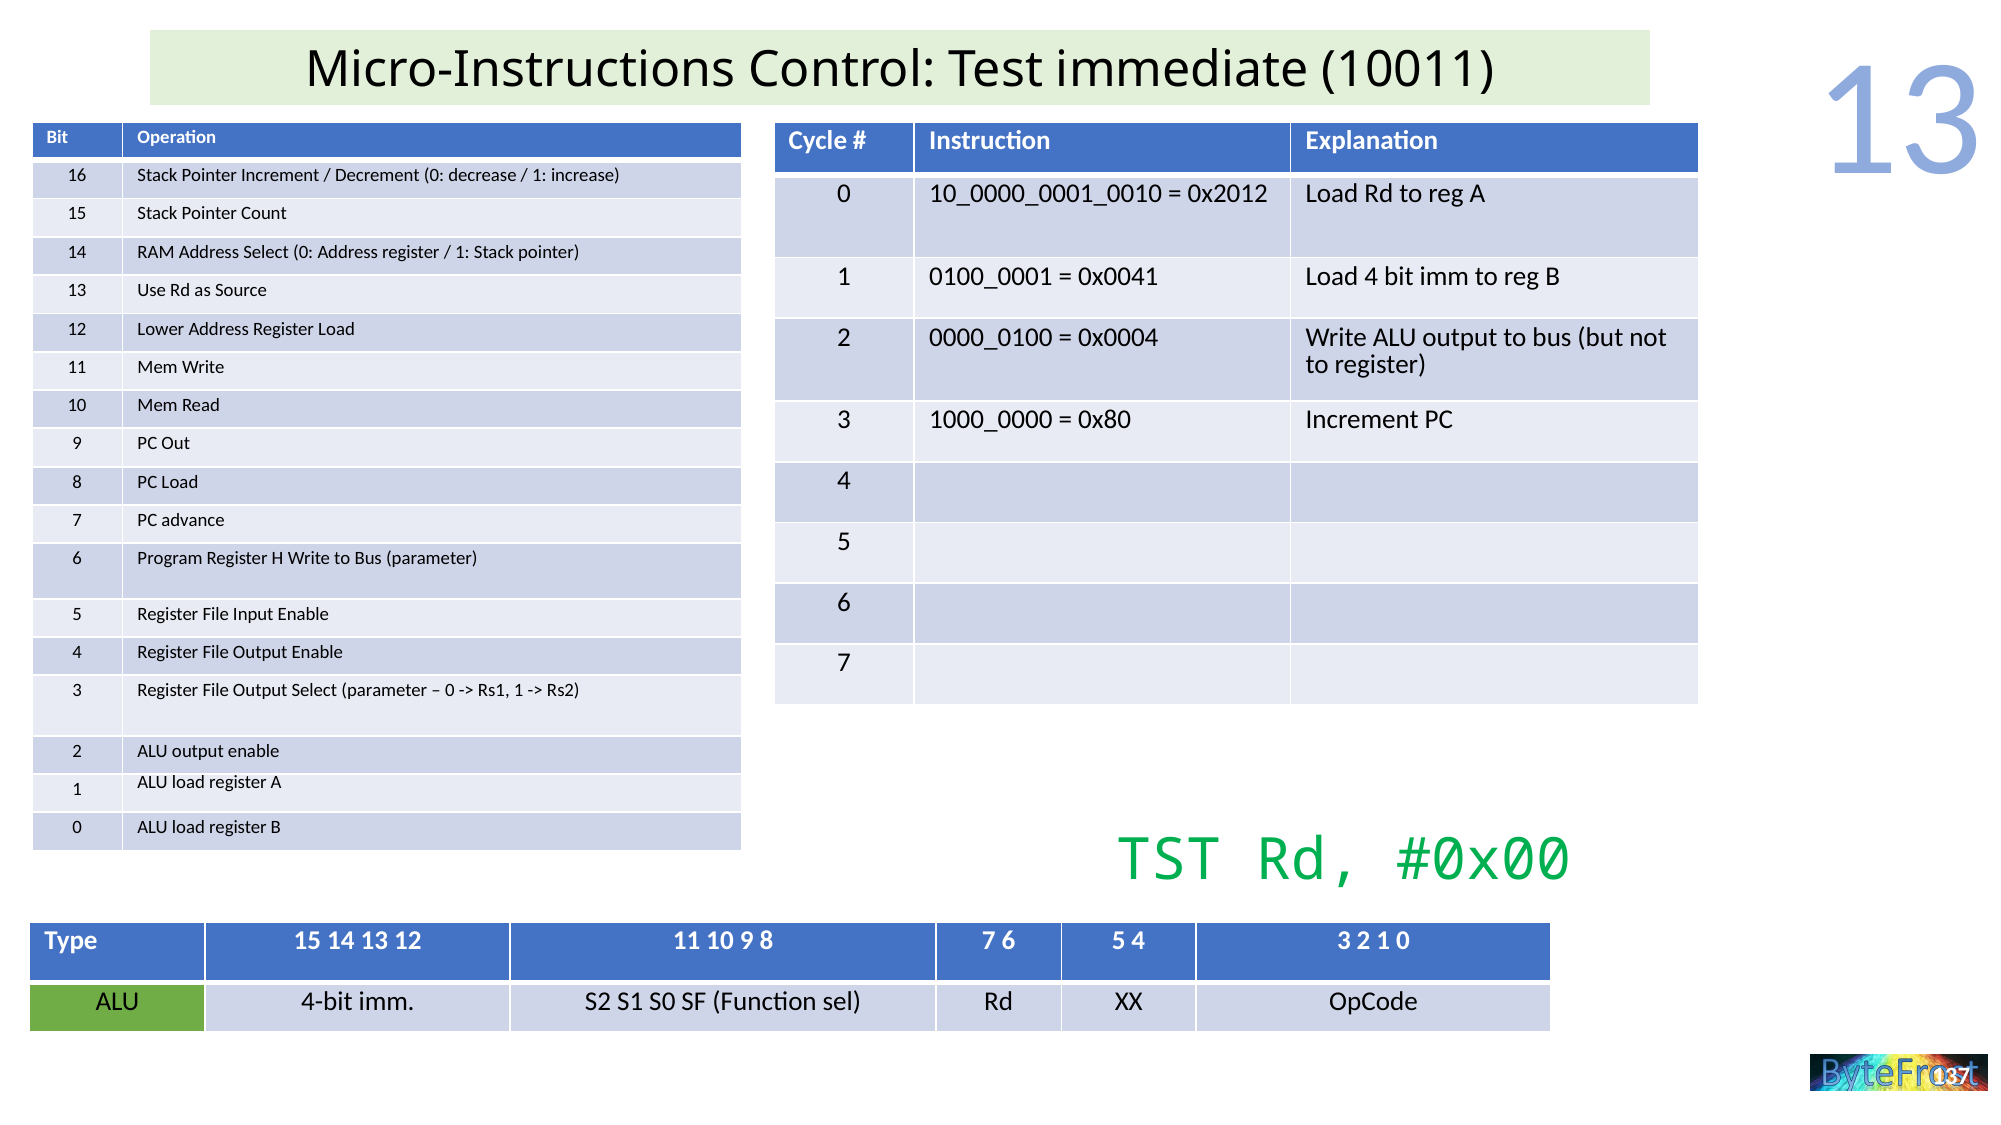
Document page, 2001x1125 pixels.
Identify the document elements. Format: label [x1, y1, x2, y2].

table_cell [1291, 319, 1698, 400]
table_cell [123, 391, 741, 427]
table_cell [775, 523, 913, 582]
table_cell [123, 353, 741, 389]
table_cell [123, 544, 741, 598]
table_cell [1062, 985, 1195, 1031]
table_cell [33, 600, 122, 636]
table_header [1197, 923, 1550, 980]
table_header [915, 123, 1290, 172]
table_cell [206, 985, 509, 1031]
table_cell [33, 737, 122, 773]
table_cell [123, 737, 741, 773]
table_cell [1291, 178, 1698, 257]
table_cell [33, 199, 122, 236]
table_cell [1197, 985, 1550, 1031]
text_box [1799, 0, 1999, 215]
table_cell [123, 638, 741, 674]
table_cell [33, 775, 122, 811]
table_cell [937, 985, 1061, 1031]
table_cell [33, 676, 122, 735]
table_cell [33, 506, 122, 542]
table_header [511, 923, 935, 980]
table_header [33, 123, 122, 157]
table_cell [123, 199, 741, 236]
table_cell [123, 775, 741, 811]
text_box [1066, 813, 1587, 899]
table_cell [915, 258, 1290, 317]
table_cell [33, 813, 122, 850]
table_cell [123, 676, 741, 735]
table_header [775, 123, 913, 172]
table_cell [123, 276, 741, 313]
title [150, 29, 1650, 105]
table_cell [1291, 258, 1698, 317]
table_cell [1291, 584, 1698, 643]
table_header [123, 123, 741, 157]
table_cell [123, 506, 741, 542]
table_cell [775, 463, 913, 522]
picture [1810, 1054, 1988, 1091]
table_header [1062, 923, 1195, 980]
table_cell [915, 523, 1290, 582]
table_cell [915, 463, 1290, 522]
table_header [30, 923, 204, 980]
table_cell [33, 238, 122, 274]
table_cell [915, 178, 1290, 257]
table_cell [33, 353, 122, 389]
table_cell [775, 319, 913, 400]
table_header [937, 923, 1061, 980]
table_cell [1291, 463, 1698, 522]
table_cell [33, 429, 122, 466]
table_cell [775, 178, 913, 257]
table_cell [1291, 523, 1698, 582]
table_cell [915, 319, 1290, 400]
table_cell [775, 402, 913, 461]
table_cell [775, 258, 913, 317]
table_cell [775, 645, 913, 704]
table_cell [33, 544, 122, 598]
table_cell [30, 985, 204, 1031]
table_cell [123, 314, 741, 351]
table_cell [123, 600, 741, 636]
table_cell [123, 468, 741, 504]
table_cell [33, 638, 122, 674]
table_cell [123, 238, 741, 274]
table_cell [915, 402, 1290, 461]
table_cell [511, 985, 935, 1031]
table_cell [123, 429, 741, 466]
table_cell [1291, 402, 1698, 461]
table_cell [33, 314, 122, 351]
table_cell [915, 584, 1290, 643]
table_cell [775, 584, 913, 643]
table_cell [1291, 645, 1698, 704]
table_cell [33, 276, 122, 313]
table_cell [123, 163, 741, 198]
table_cell [33, 391, 122, 427]
table_header [206, 923, 509, 980]
table_cell [33, 468, 122, 504]
table_cell [915, 645, 1290, 704]
text_box [1535, 1044, 1986, 1105]
table_cell [123, 813, 741, 850]
table_header [1291, 123, 1698, 172]
table_cell [33, 163, 122, 198]
